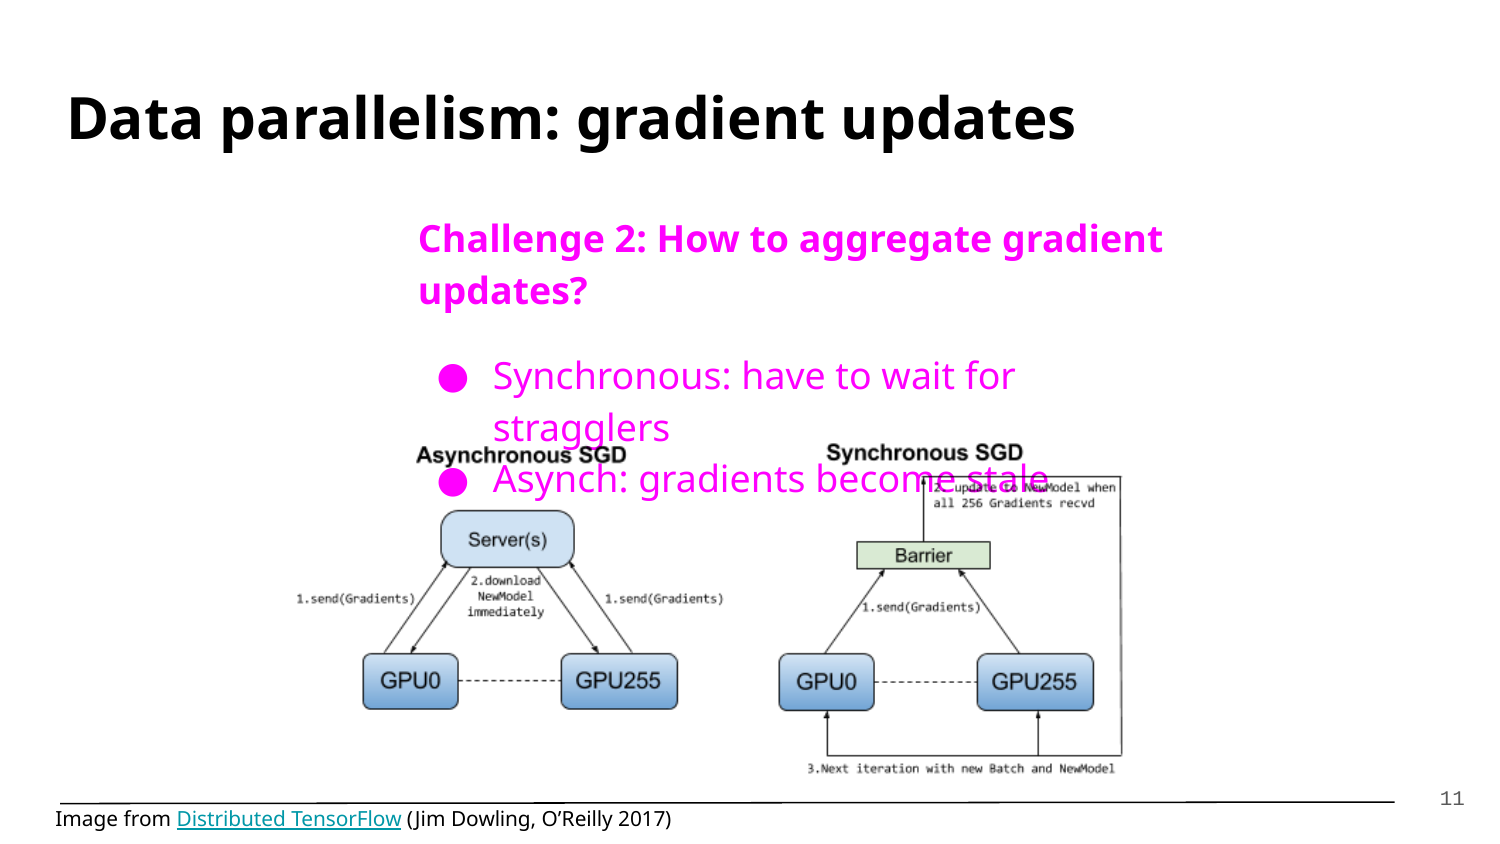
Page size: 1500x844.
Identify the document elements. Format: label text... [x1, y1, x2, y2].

title Data parallelism: gradient updates [51, 66, 1449, 161]
picture [291, 428, 1142, 786]
list Challenge 2: How to aggregate gradient updates? Synchronous: have to wait for stragglers Asynch: gradients become stale [402, 193, 1182, 408]
slide_number ‹#› [1389, 764, 1480, 830]
text_box Image from Distributed TensorFlow (Jim Dowling, O’Reilly 2017) [55, 805, 1400, 844]
